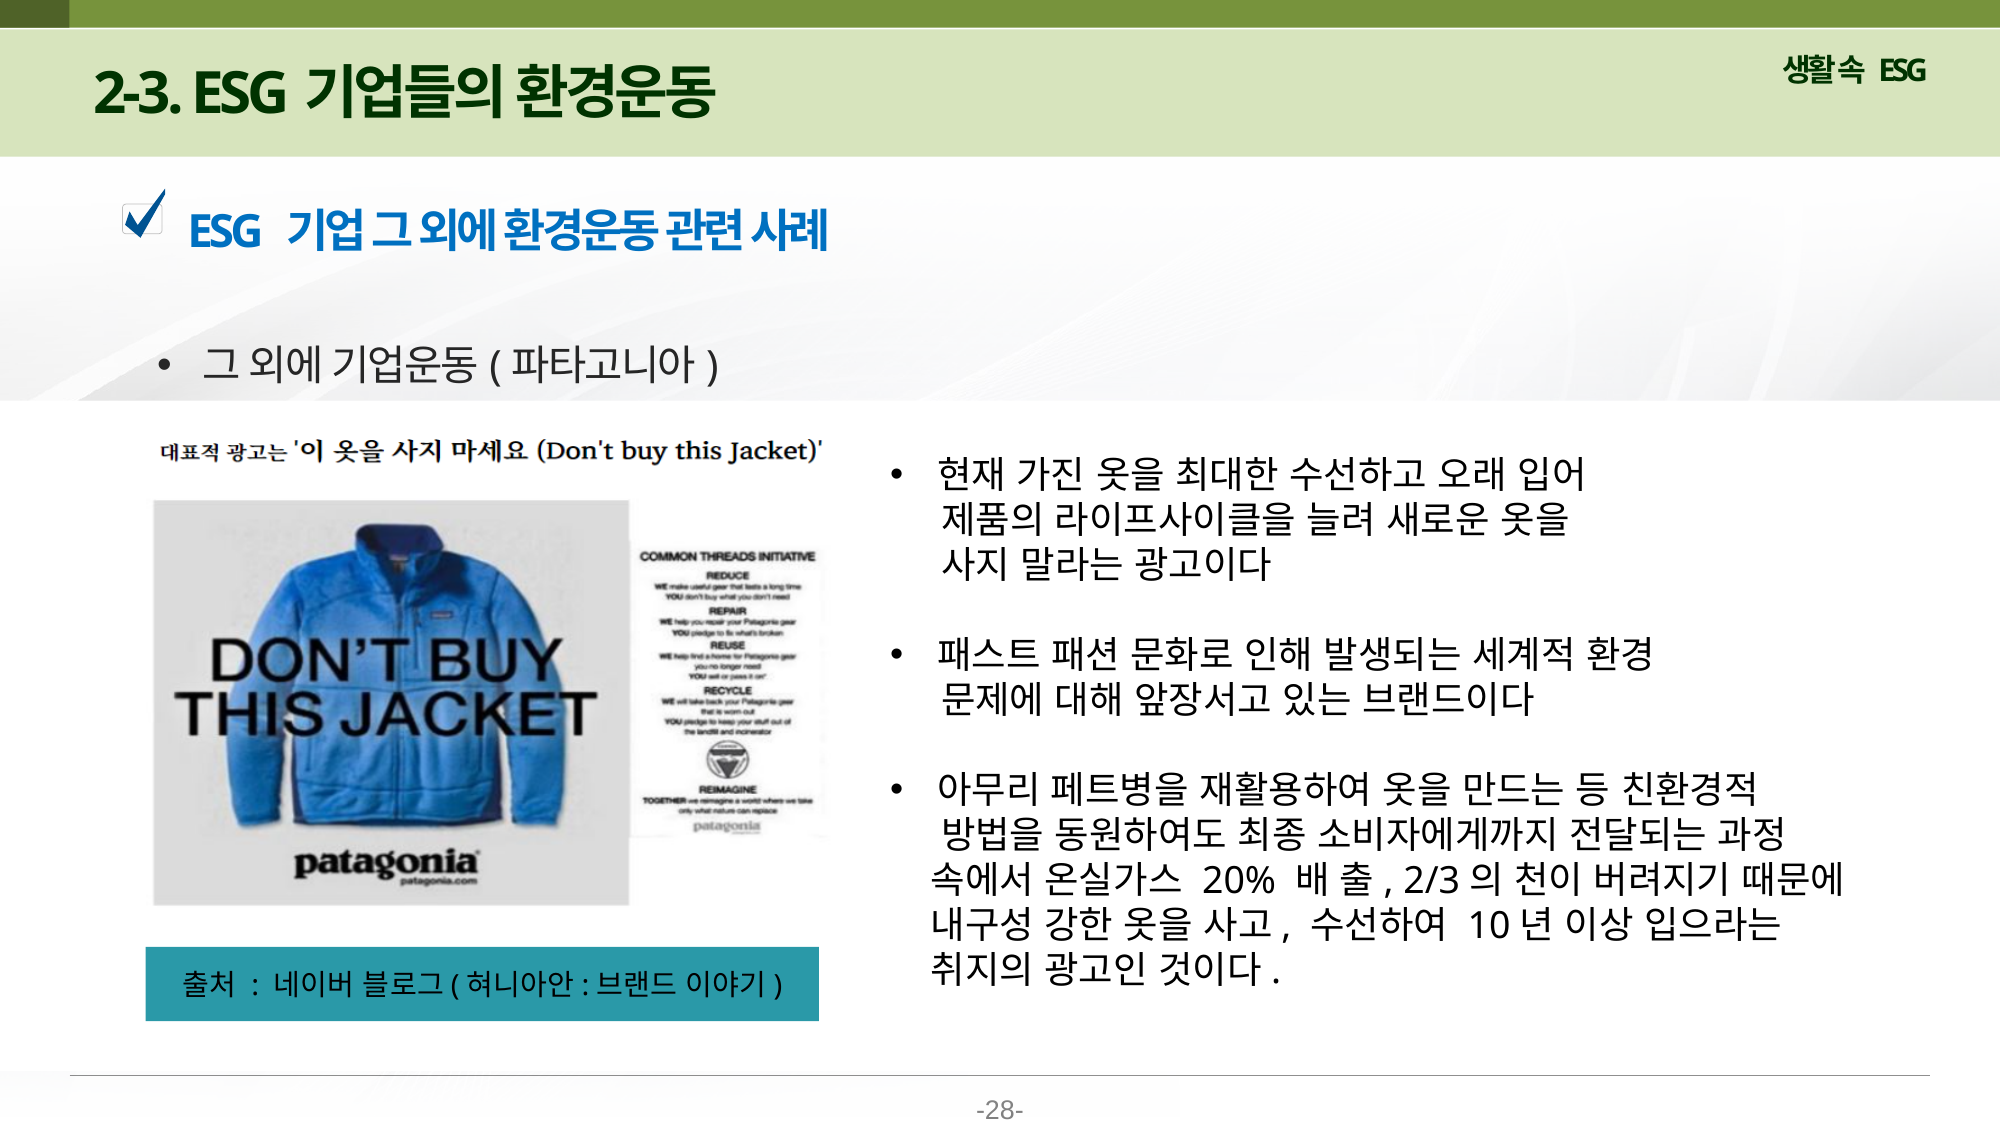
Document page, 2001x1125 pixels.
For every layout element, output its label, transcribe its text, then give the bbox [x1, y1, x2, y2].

text_box 2-3. ESG기업들의 환경운동 [78, 48, 819, 133]
text_box 현재 가진 옷을 최대한 수선하고 오래 입어 제품의 라이프사이클을 늘려 새로운 옷을 사지 말라는 광고이다 패스트 패션 문화로 인해 발생되는 세계적 환경 문제에 대해 앞장서고 있는 브랜드이다 아무리 페트병을 재활용하여 옷을 만드는 등 친환경적 방법을 동원하여도 최종 소비자에게까지 전달되는 과정 속에서 온실가스 20% 배 출, 2/3의 천이 버려지기 때문에 내구성 강한 옷을 사고, 수선하여 10년 이상 입으라는 취지의 광고인 것이다. [875, 443, 1861, 999]
picture [0, 1071, 2000, 1125]
text_box 그 외에 기업운동(파타고니아) [142, 321, 1496, 397]
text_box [122, 177, 1439, 259]
picture [0, 129, 2000, 400]
text_box 출처 : 네이버 블로그(혀니아안:브랜드 이야기) [143, 945, 821, 1023]
text_box [0, 400, 2000, 1071]
picture [144, 438, 835, 919]
